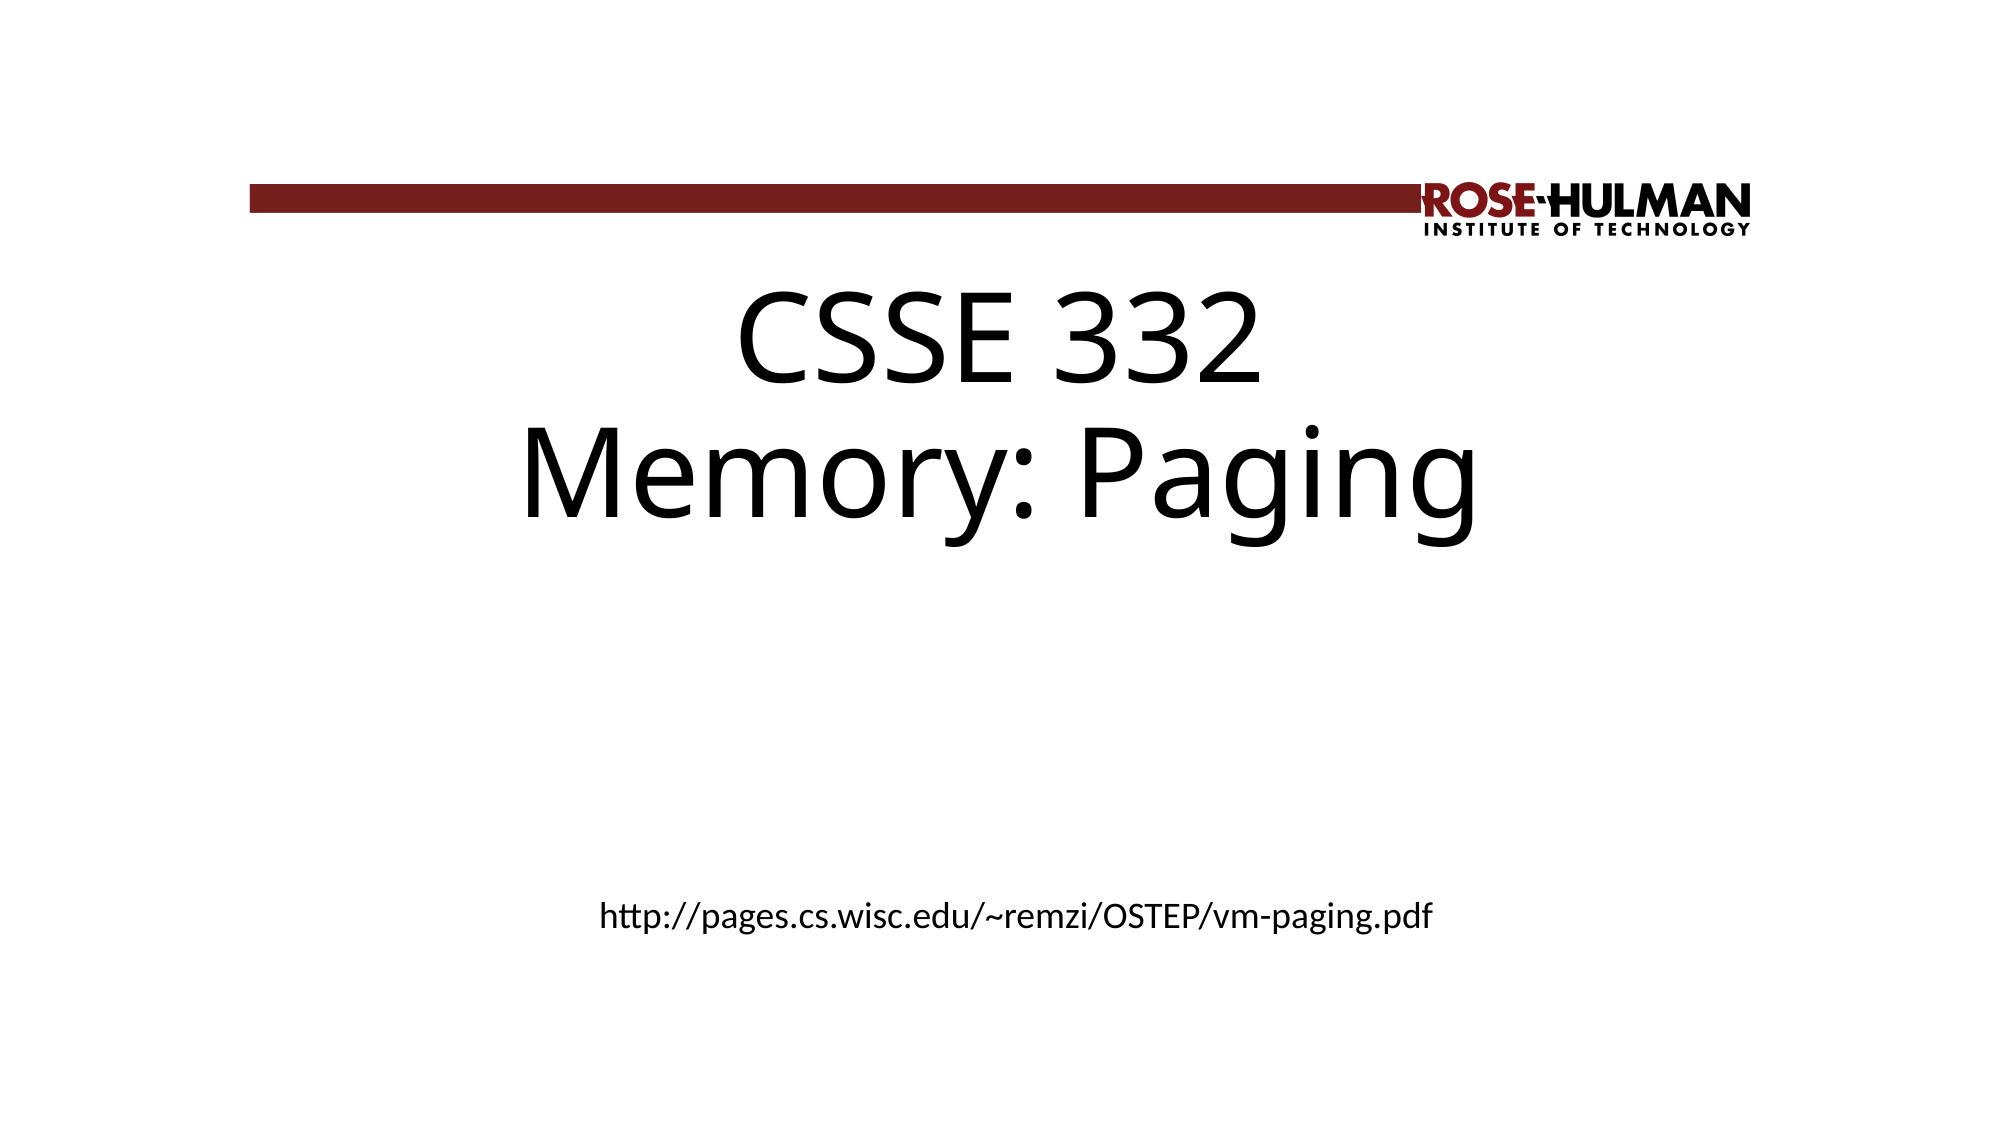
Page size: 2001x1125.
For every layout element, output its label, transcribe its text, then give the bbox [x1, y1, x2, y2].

title CSSE 332 Memory: Paging [204, 160, 1796, 553]
text_box http://pages.cs.wisc.edu/~remzi/OSTEP/vm-paging.pdf [584, 883, 1450, 944]
